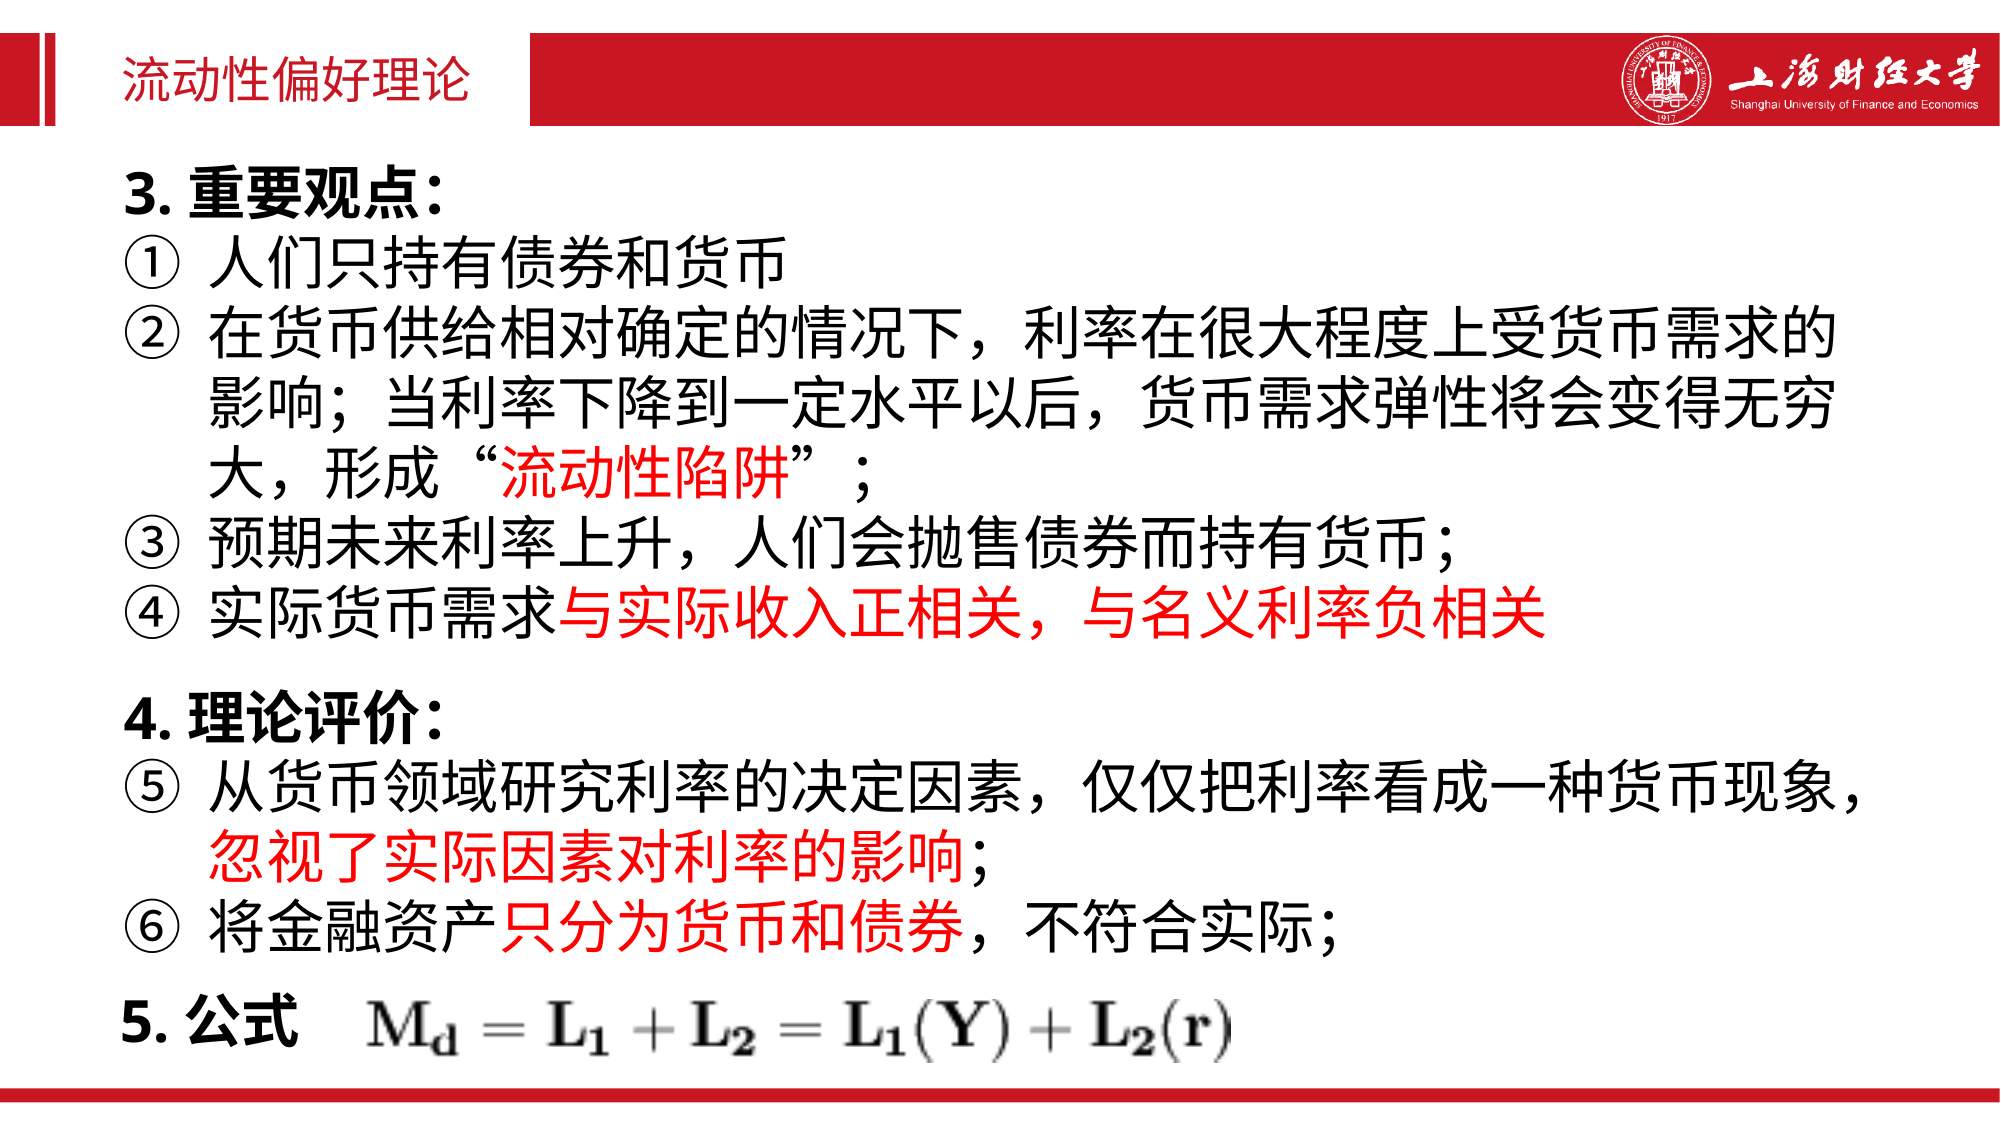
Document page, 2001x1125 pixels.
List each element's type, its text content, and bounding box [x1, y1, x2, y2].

text_box 3.重要观点： 人们只持有债券和货币 在货币供给相对确定的情况下，利率在很大程度上受货币需求的影响；当利率下降到一定水平以后，货币需求弹性将会变得无穷大，形成“流动性陷阱”； 预期未来利率上升，人们会抛售债券而持有货币； 实际货币需求与实际收入正相关，与名义利率负相关 4.理论评价： 从货币领域研究利率的决定因素，仅仅把利率看成一种货币现象，忽视了实际因素对利率的影响； 将金融资产只分为货币和债券，不符合实际； [108, 148, 1892, 968]
text_box 5.公式 [105, 976, 444, 1062]
picture [366, 999, 1231, 1063]
text_box 流动性偏好理论 [107, 41, 487, 116]
picture [1595, 0, 2000, 172]
